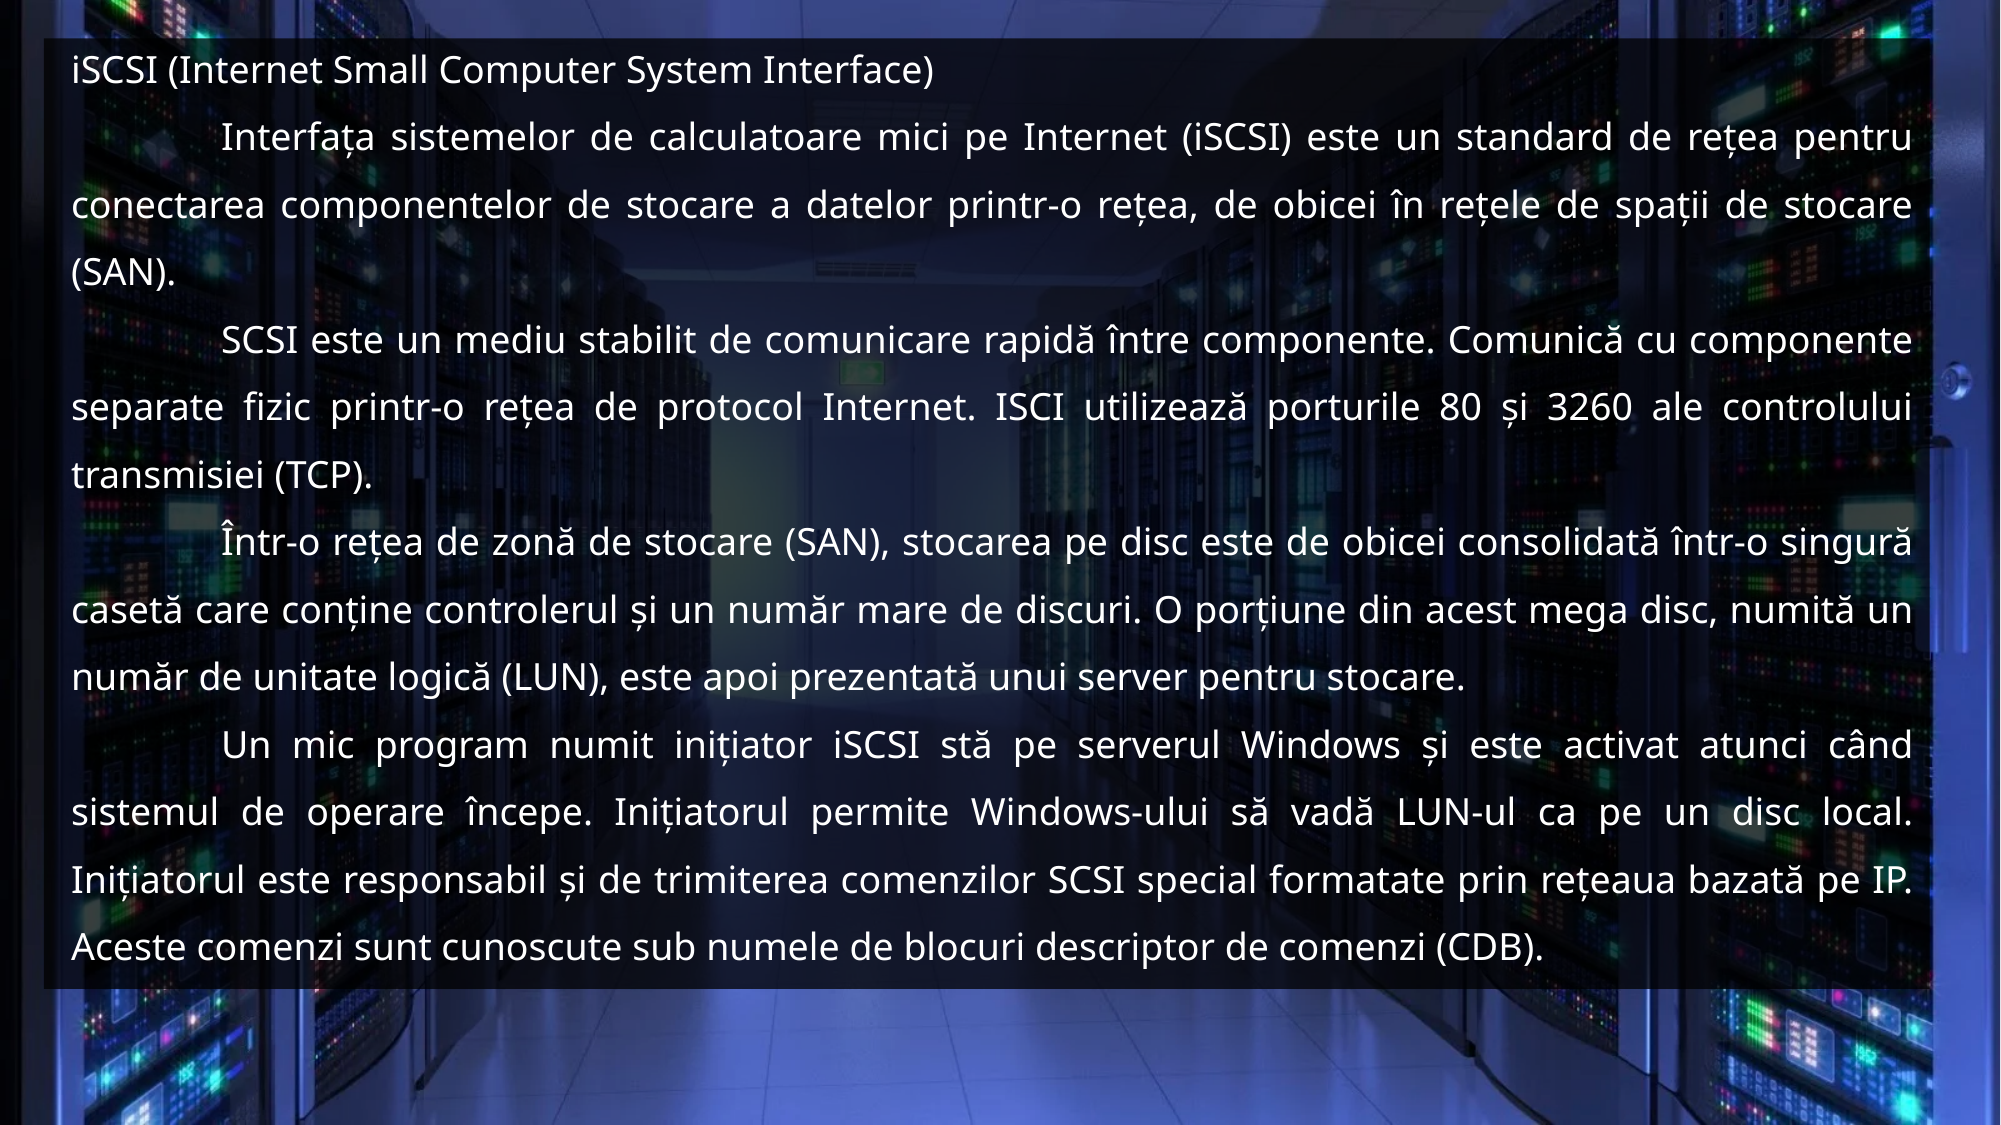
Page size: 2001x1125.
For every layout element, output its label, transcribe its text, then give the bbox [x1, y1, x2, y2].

picture [0, 0, 2001, 1125]
text_box [42, 37, 1931, 991]
text_box iSCSI (Internet Small Computer System Interface) Interfața sistemelor de calculatoare mici pe Internet (iSCSI) este un standard de rețea pentru conectarea componentelor de stocare a datelor printr-o rețea, de obicei în rețele de spații de stocare (SAN). SCSI este un mediu stabilit de comunicare rapidă între componente. Comunică cu componente separate fizic printr-o rețea de protocol Internet. ISCI utilizează porturile 80 și 3260 ale controlului transmisiei (TCP). Într-o rețea de zonă de stocare (SAN), stocarea pe disc este de obicei consolidată într-o singură casetă care conține controlerul și un număr mare de discuri. O porțiune din acest mega disc, numită un număr de unitate logică (LUN), este apoi prezentată unui server pentru stocare. Un mic program numit inițiator iSCSI stă pe serverul Windows și este activat atunci când sistemul de operare începe. Inițiatorul permite Windows-ului să vadă LUN-ul ca pe un disc local. Inițiatorul este responsabil și de trimiterea comenzilor SCSI special formatate prin rețeaua bazată pe IP. Aceste comenzi sunt cunoscute sub numele de blocuri descriptor de comenzi (CDB). [56, 38, 1930, 976]
